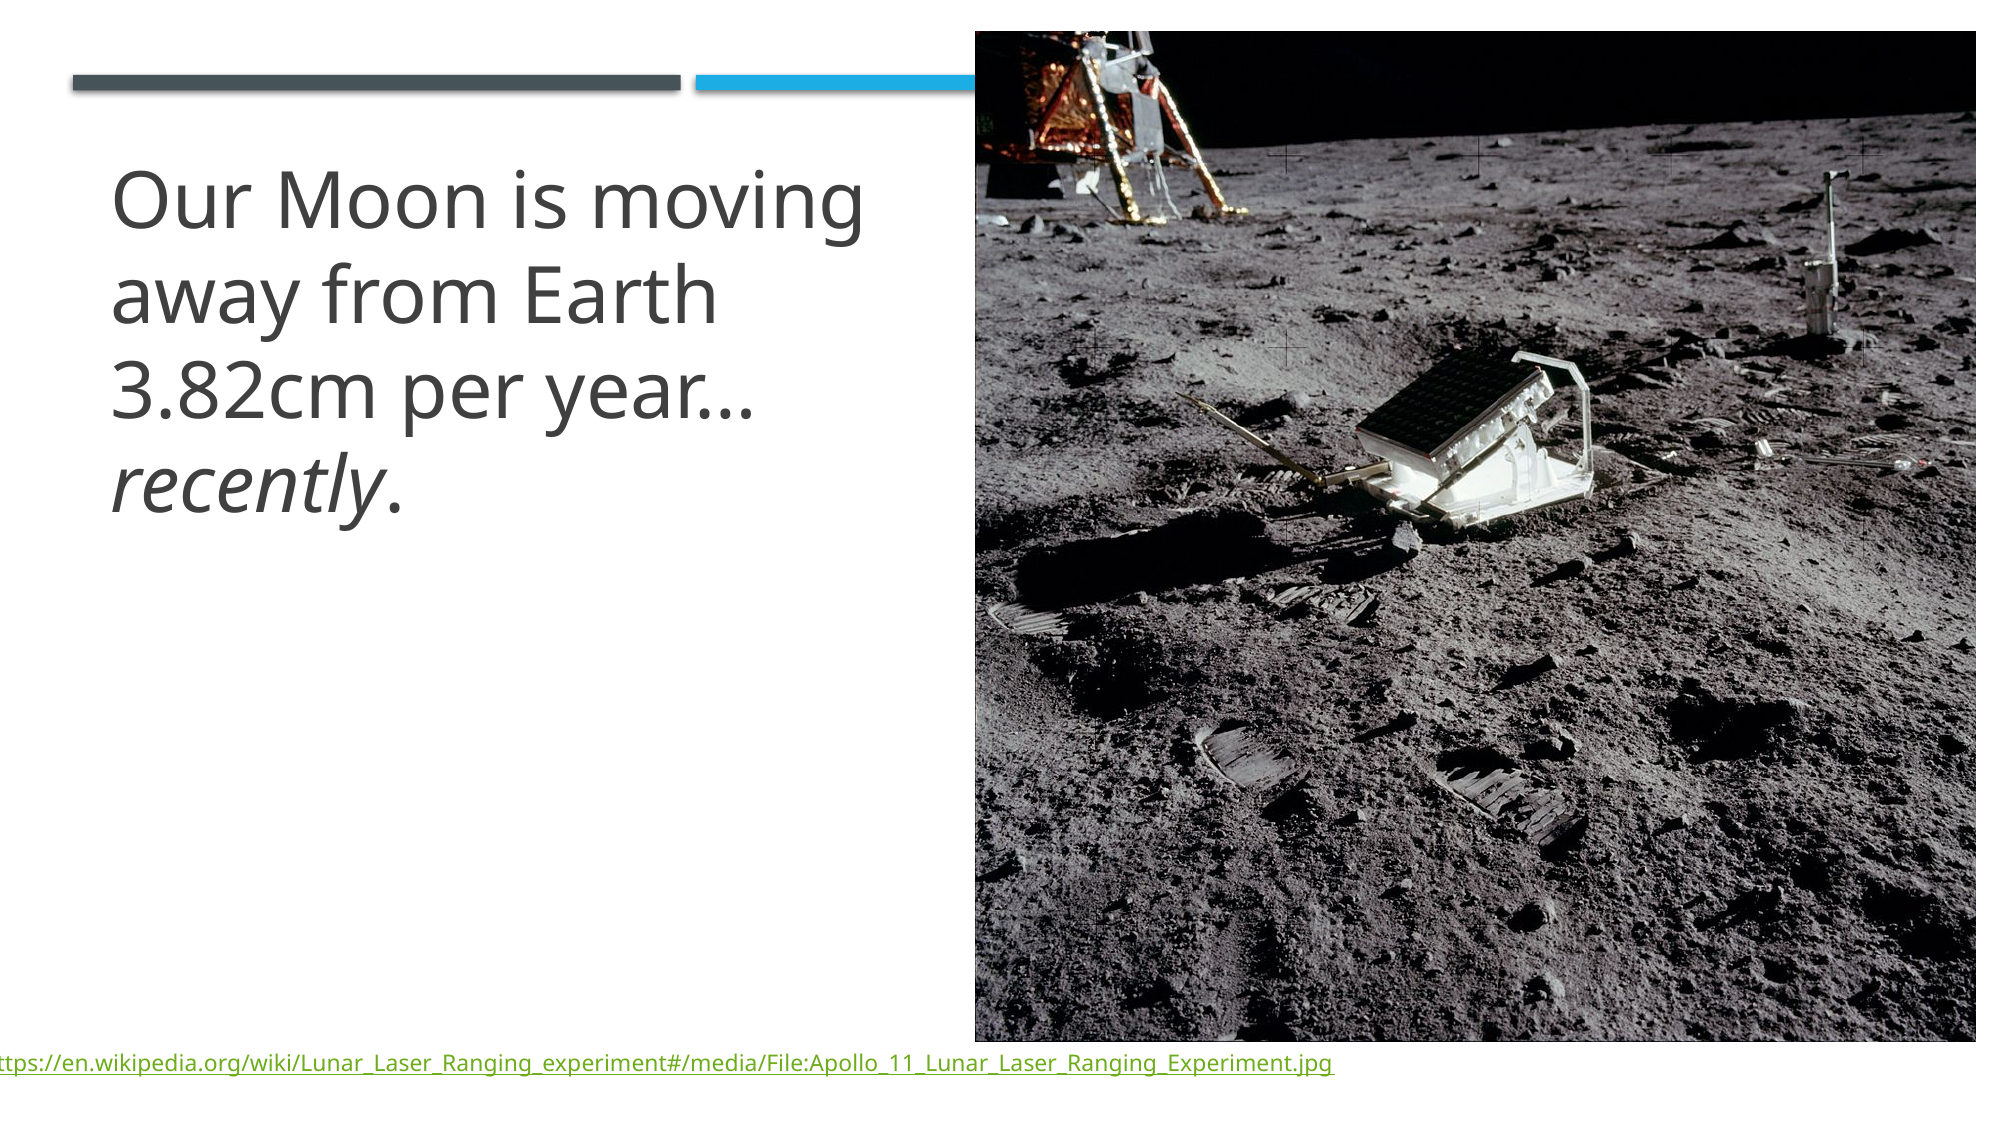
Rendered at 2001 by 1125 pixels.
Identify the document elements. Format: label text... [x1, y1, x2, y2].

text_box https://en.wikipedia.org/wiki/Lunar_Laser_Ranging_experiment#/media/File:Apollo_11_Lunar_Laser_Ranging_Experiment.jpg [0, 1041, 1350, 1088]
title Our Moon is moving away from Earth 3.82cm per year… recently. [95, 115, 891, 537]
picture [974, 30, 1976, 1042]
